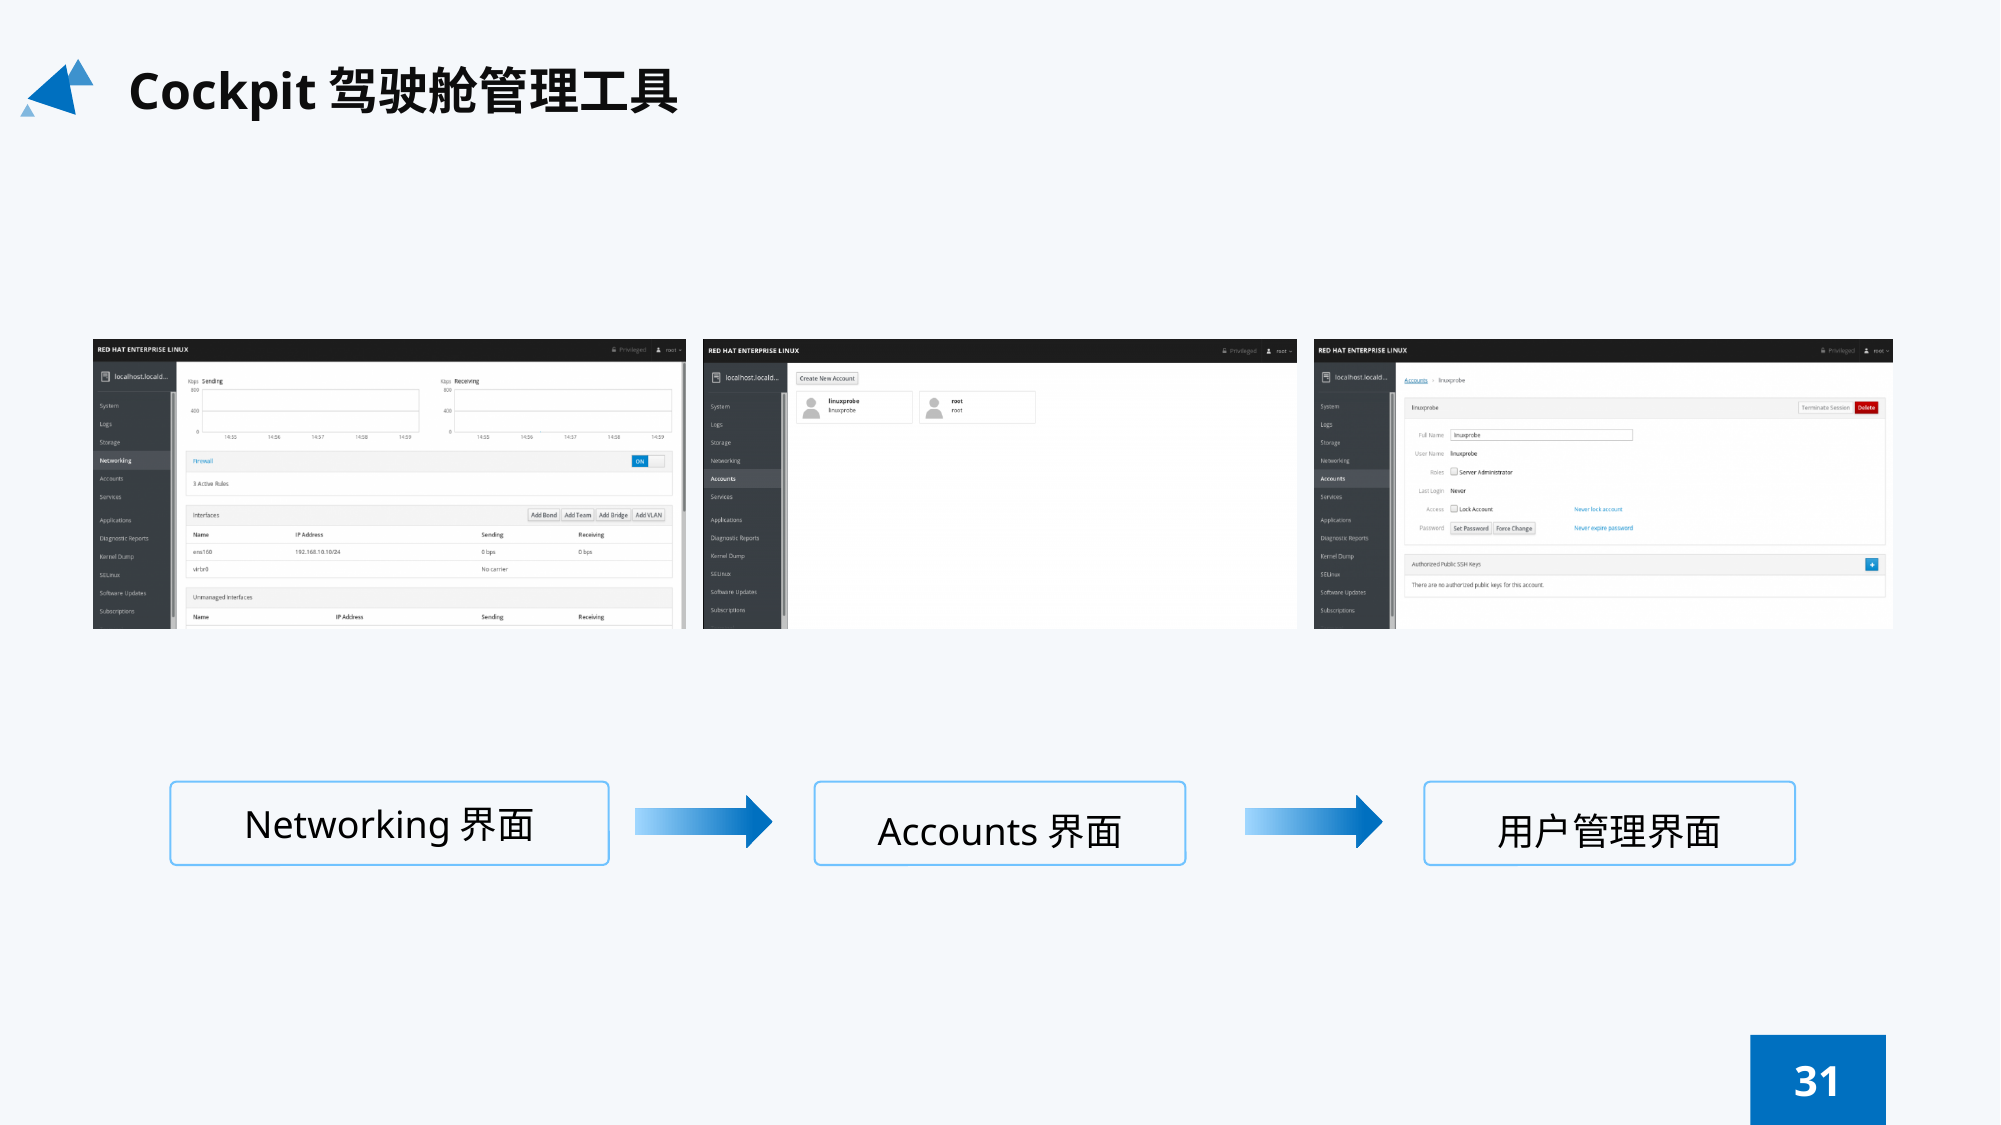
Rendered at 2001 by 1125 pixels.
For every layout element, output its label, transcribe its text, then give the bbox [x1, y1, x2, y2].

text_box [20, 58, 94, 117]
picture [703, 339, 1297, 629]
picture [93, 339, 686, 629]
text_box Networking界面 [169, 780, 610, 867]
text_box [1243, 792, 1385, 851]
text_box [633, 792, 775, 851]
text_box Cockpit驾驶舱管理工具 [113, 52, 1086, 127]
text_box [1750, 1034, 1886, 1125]
text_box 用户管理界面 [1423, 780, 1797, 867]
picture [1314, 339, 1893, 629]
text_box Accounts界面 [813, 780, 1187, 867]
